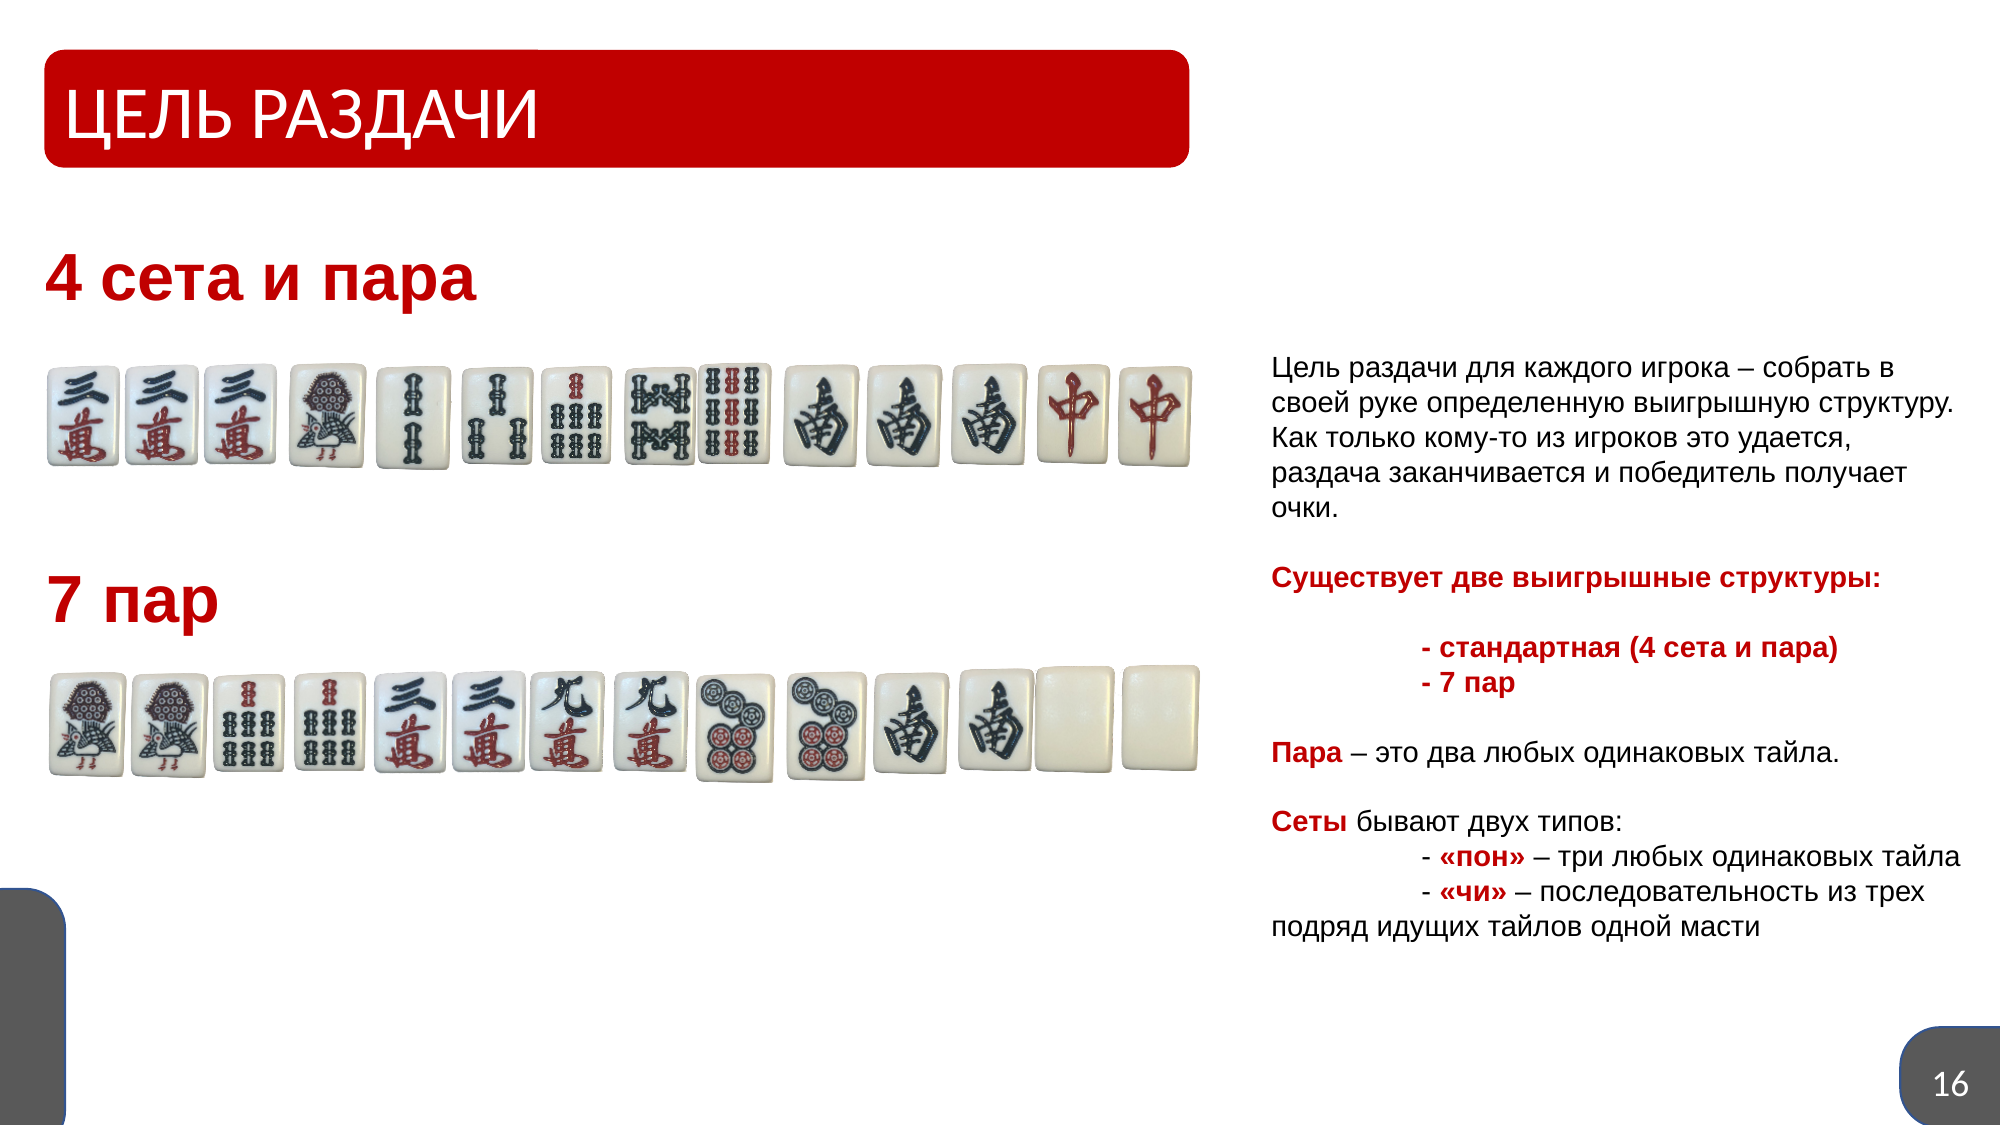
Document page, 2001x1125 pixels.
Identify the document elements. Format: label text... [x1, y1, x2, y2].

picture [1031, 361, 1198, 474]
picture [371, 667, 778, 787]
picture [947, 361, 1029, 469]
picture [210, 672, 288, 772]
text_box 7 пар [31, 513, 736, 644]
picture [460, 363, 536, 465]
picture [538, 364, 615, 464]
text_box ЦЕЛЬ РАЗДАЧИ [43, 48, 1191, 169]
picture [862, 362, 944, 471]
text_box Цель раздачи для каждого игрока – собрать в своей руке определенную выигрышную структуру. Как только кому-то из игроков это удается, раздача заканчивается и победитель получает очки. Существует две выигрышные структуры: - стандартная (4 сета и пара) - 7 пар Пара – это два любых одинаковых тайла. Сеты бывают двух типов: - «пон» – три любых одинаковых тайла - «чи» – последовательность из трех подряд идущих тайлов одной масти [1256, 340, 1977, 985]
picture [44, 360, 280, 468]
picture [285, 361, 367, 469]
text_box [1899, 1026, 2000, 1125]
text_box 16 [1916, 1051, 2000, 1112]
text_box [0, 887, 67, 1125]
picture [45, 670, 209, 779]
picture [621, 360, 774, 466]
picture [373, 364, 453, 471]
picture [779, 362, 861, 471]
picture [954, 659, 1204, 780]
picture [291, 670, 369, 771]
picture [784, 670, 951, 785]
text_box 4 сета и пара [30, 191, 735, 322]
